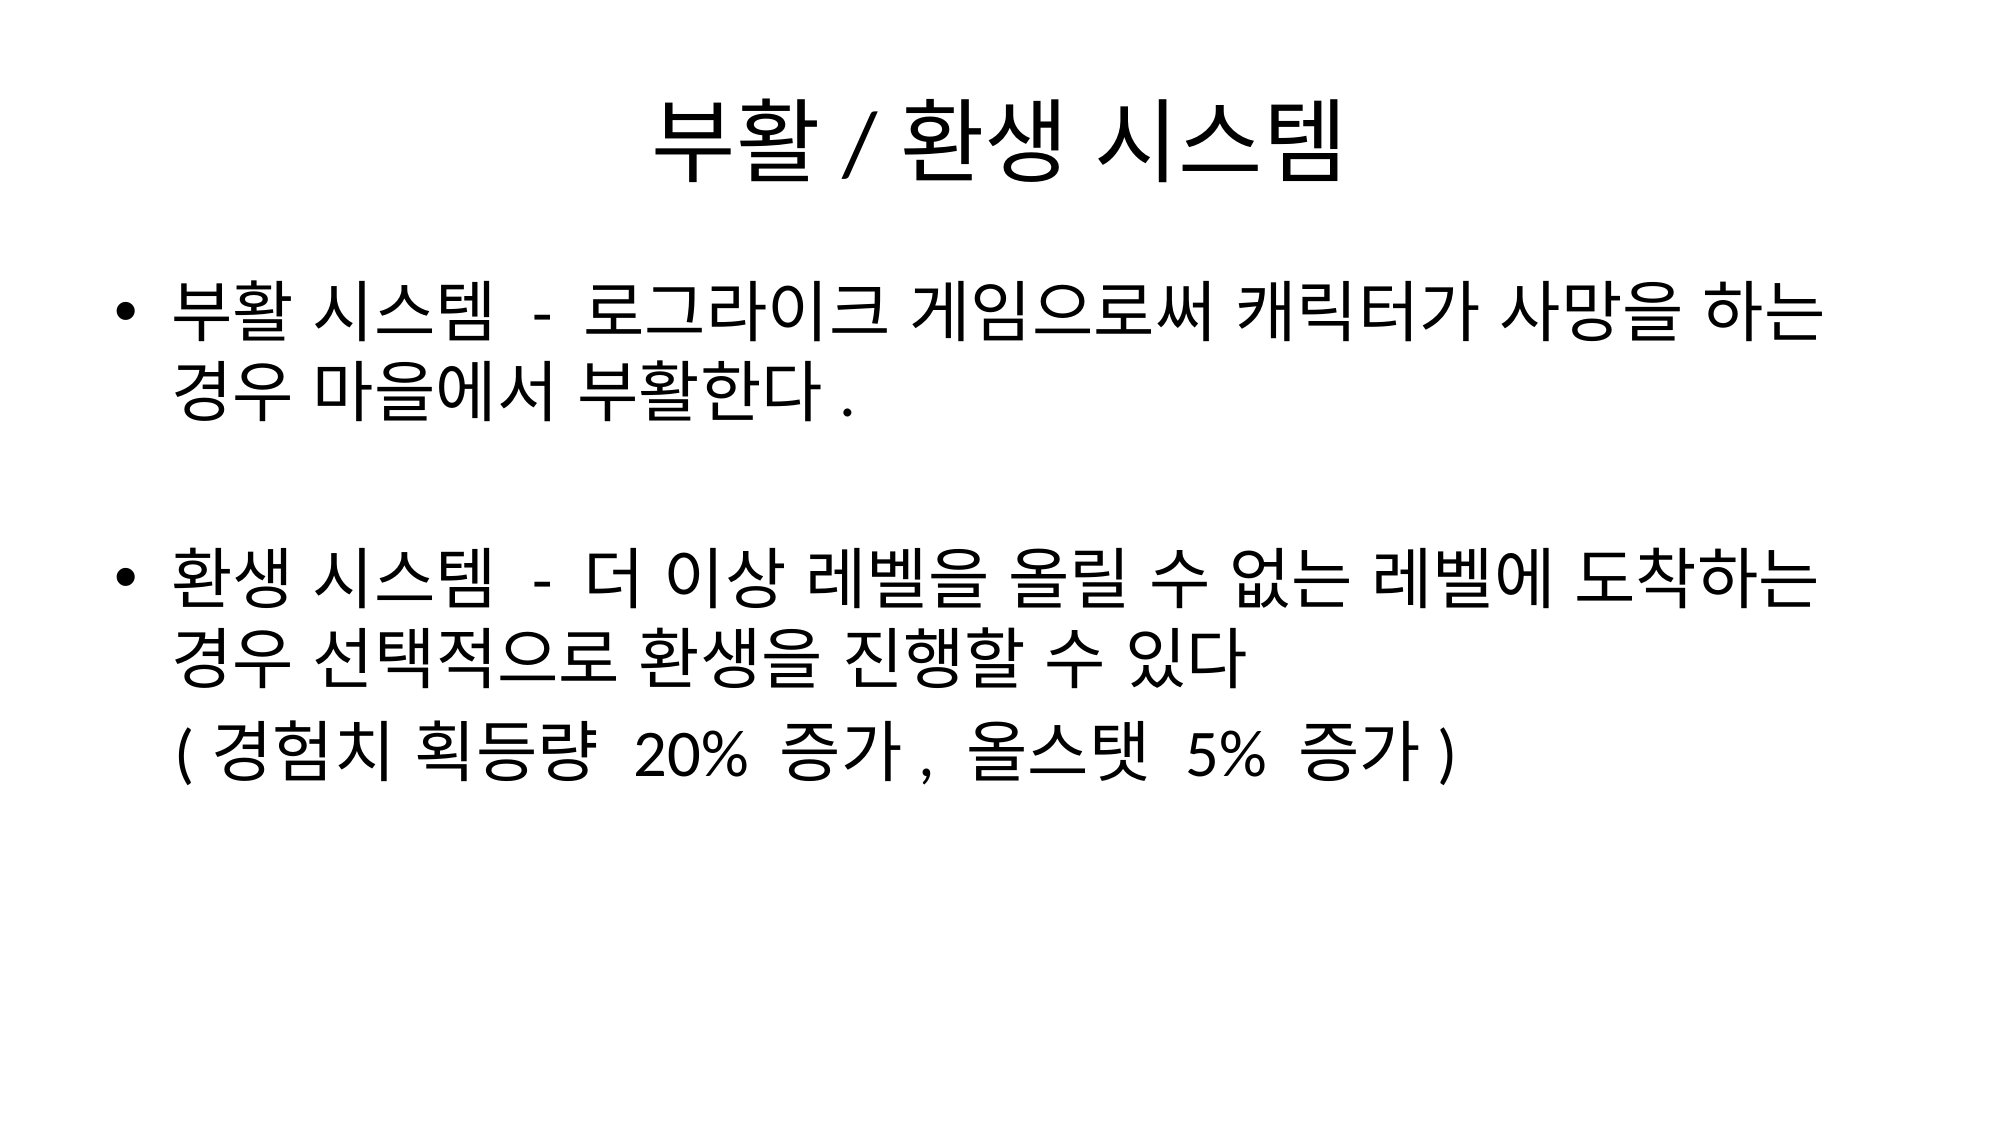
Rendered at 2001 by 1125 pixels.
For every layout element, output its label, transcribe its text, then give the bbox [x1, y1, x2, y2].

title 부활/환생 시스템 [99, 45, 1900, 233]
list 부활 시스템 - 로그라이크 게임으로써 캐릭터가 사망을 하는 경우 마을에서 부활한다. 환생 시스템 - 더 이상 레벨을 올릴 수 없는 레벨에 도착하는 경우 선택적으로 환생을 진행할 수 있다 (경험치 획등량 20% 증가, 올스탯 5% 증가) [99, 262, 1900, 1005]
